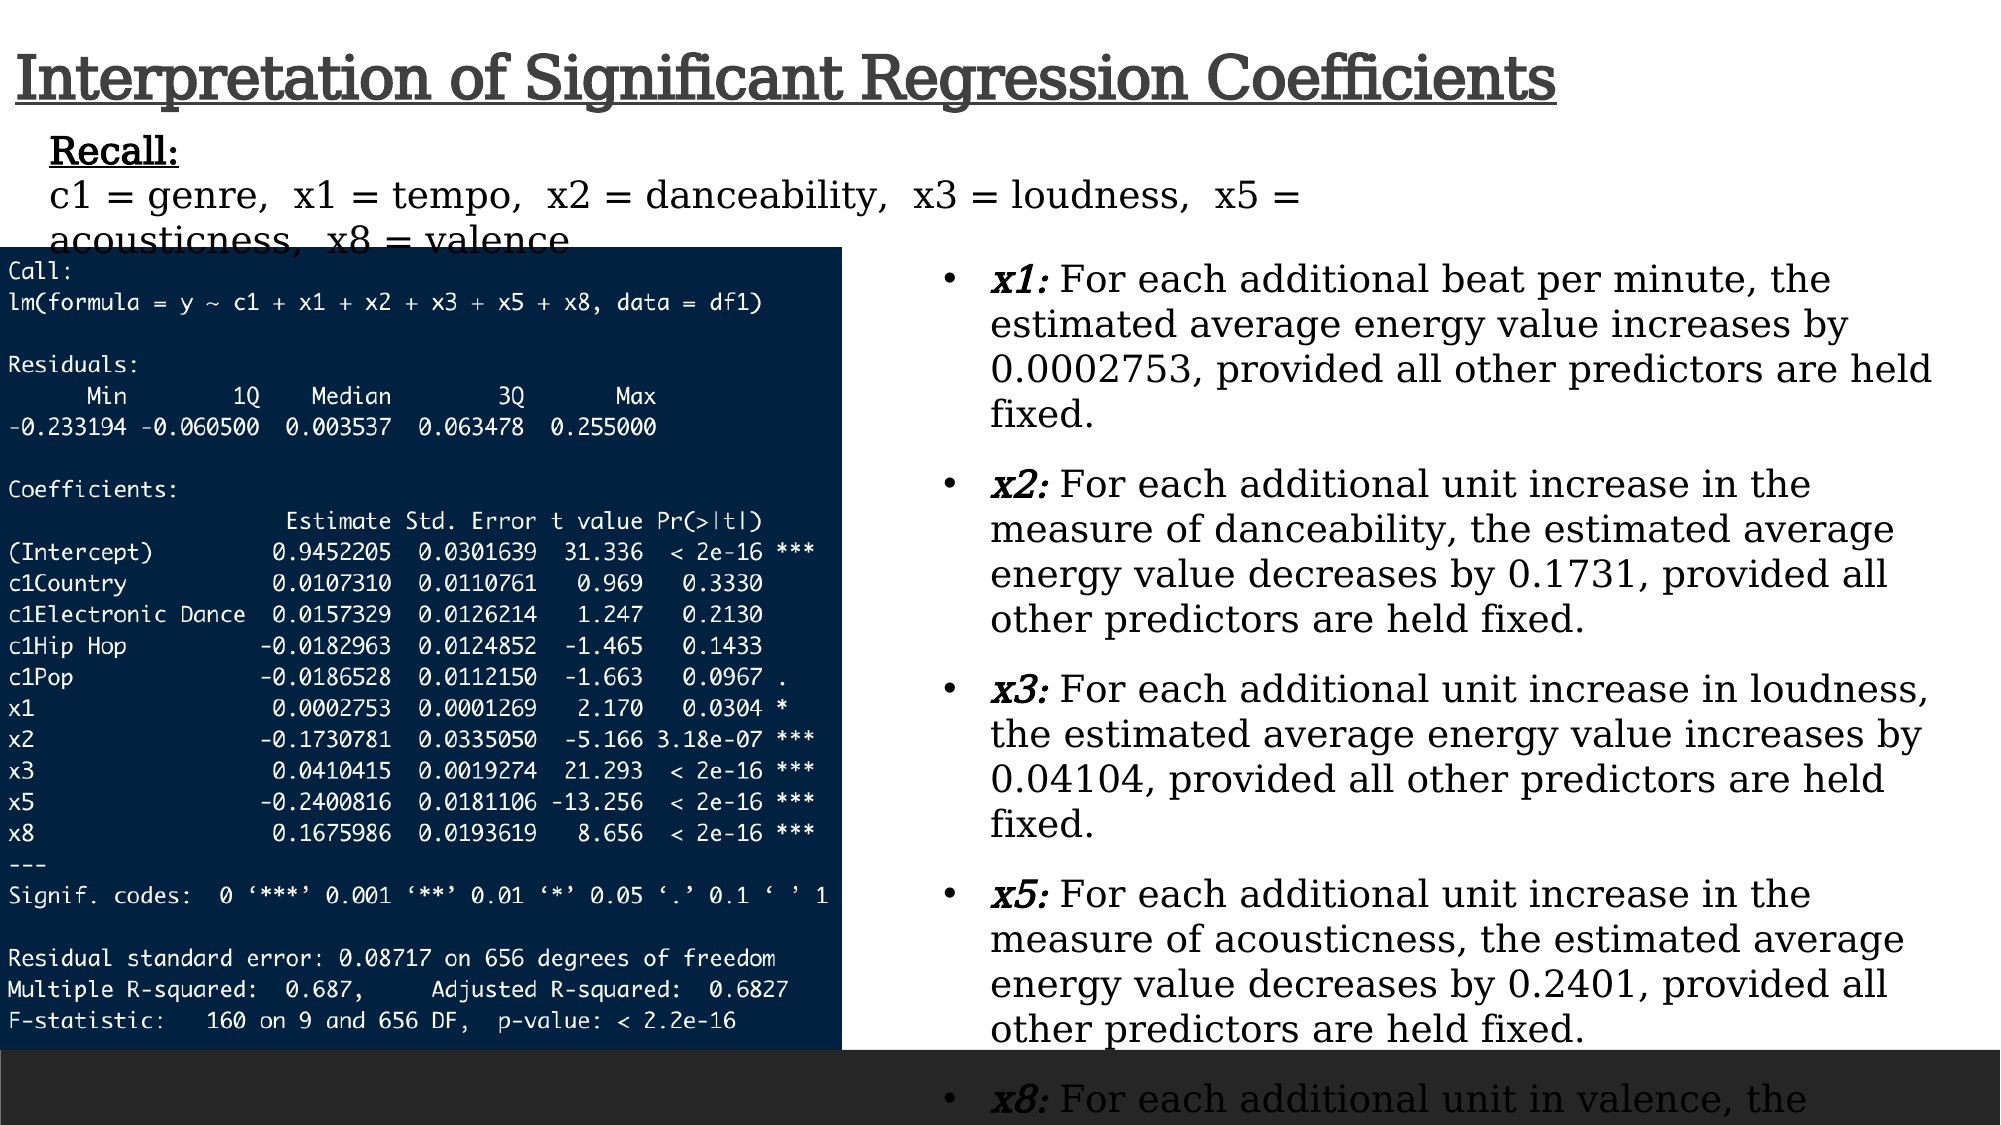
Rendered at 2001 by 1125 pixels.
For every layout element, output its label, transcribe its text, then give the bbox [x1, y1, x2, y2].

picture [0, 246, 842, 1051]
text_box x1: For each additional beat per minute, the estimated average energy value increases by 0.0002753, provided all other predictors are held fixed. x2: For each additional unit increase in the measure of danceability, the estimated average energy value decreases by 0.1731, provided all other predictors are held fixed. x3: For each additional unit increase in loudness, the estimated average energy value increases by 0.04104, provided all other predictors are held fixed. x5: For each additional unit increase in the measure of acousticness, the estimated average energy value decreases by 0.2401, provided all other predictors are held fixed. x8: For each additional unit in valence, the estimated average energy value increases by 0.1676, provided all other predictors are held fixed. [928, 247, 1973, 1125]
text_box Recall: c1 = genre, x1 = tempo, x2 = danceability, x3 = loudness, x5 = acousticness, x8 = valence [34, 119, 1550, 269]
title Interpretation of Significant Regression Coefficients [0, 0, 1650, 120]
